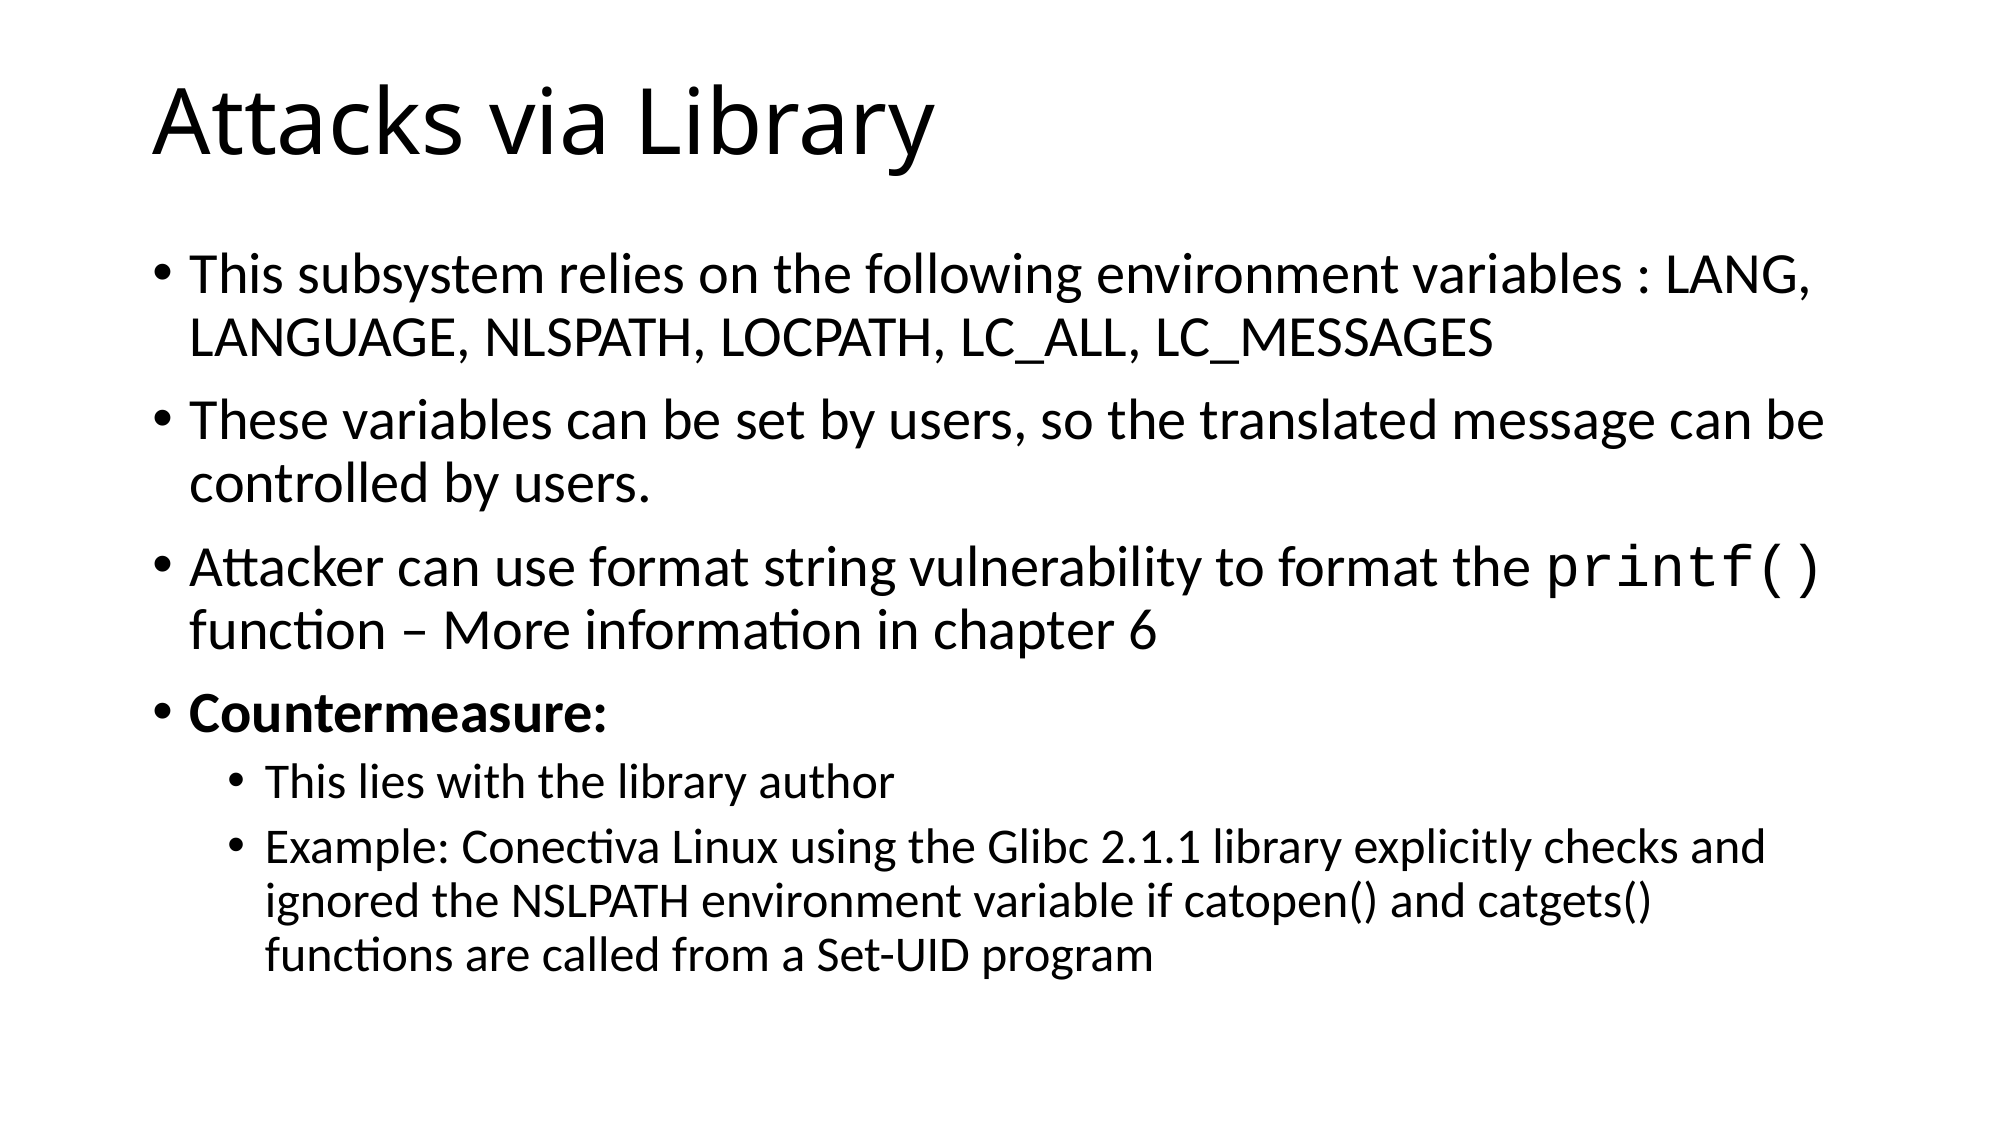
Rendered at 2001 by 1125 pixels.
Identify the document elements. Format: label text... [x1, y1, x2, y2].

title Attacks via Library [137, 41, 1863, 209]
list This subsystem relies on the following environment variables : LANG, LANGUAGE, NLSPATH, LOCPATH, LC_ALL, LC_MESSAGES These variables can be set by users, so the translated message can be controlled by users. Attacker can use format string vulnerability to format the printf() function – More information in chapter 6 Countermeasure: This lies with the library author Example: Conectiva Linux using the Glibc 2.1.1 library explicitly checks and ignored the NSLPATH environment variable if catopen() and catgets() functions are called from a Set-UID program [137, 235, 1863, 1014]
